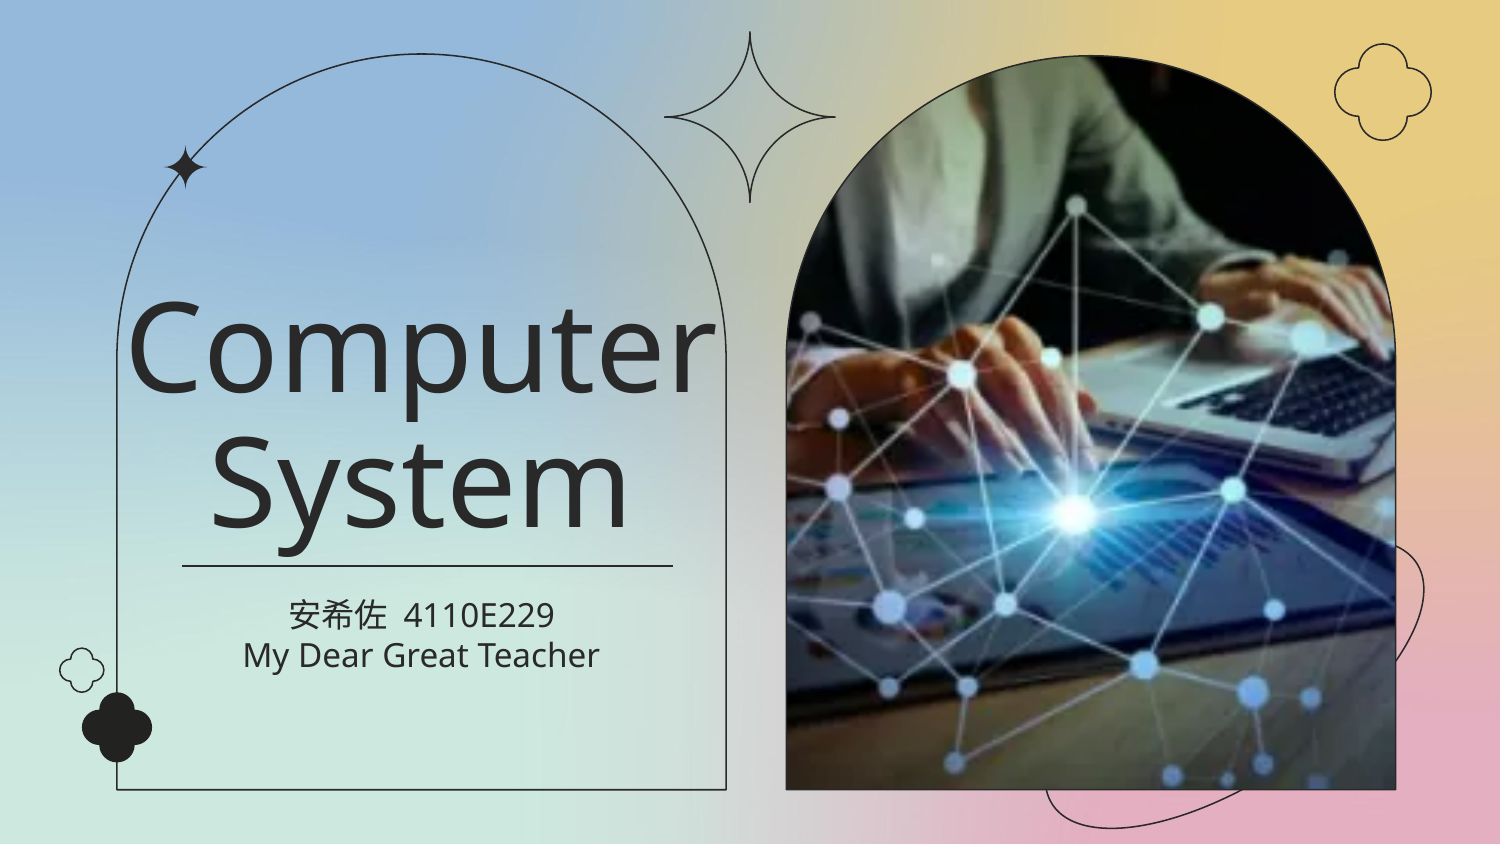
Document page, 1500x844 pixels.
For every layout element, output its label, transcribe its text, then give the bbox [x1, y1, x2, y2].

text_box [116, 570, 727, 790]
subtitle 安希佐 4110E229 My Dear Great Teacher [155, 579, 688, 676]
text_box [162, 53, 681, 199]
picture [0, 0, 1500, 844]
text_box [163, 145, 208, 190]
title Computer System [103, 199, 740, 570]
text_box [1400, 548, 1424, 655]
text_box [1048, 798, 1226, 829]
text_box [81, 692, 153, 763]
